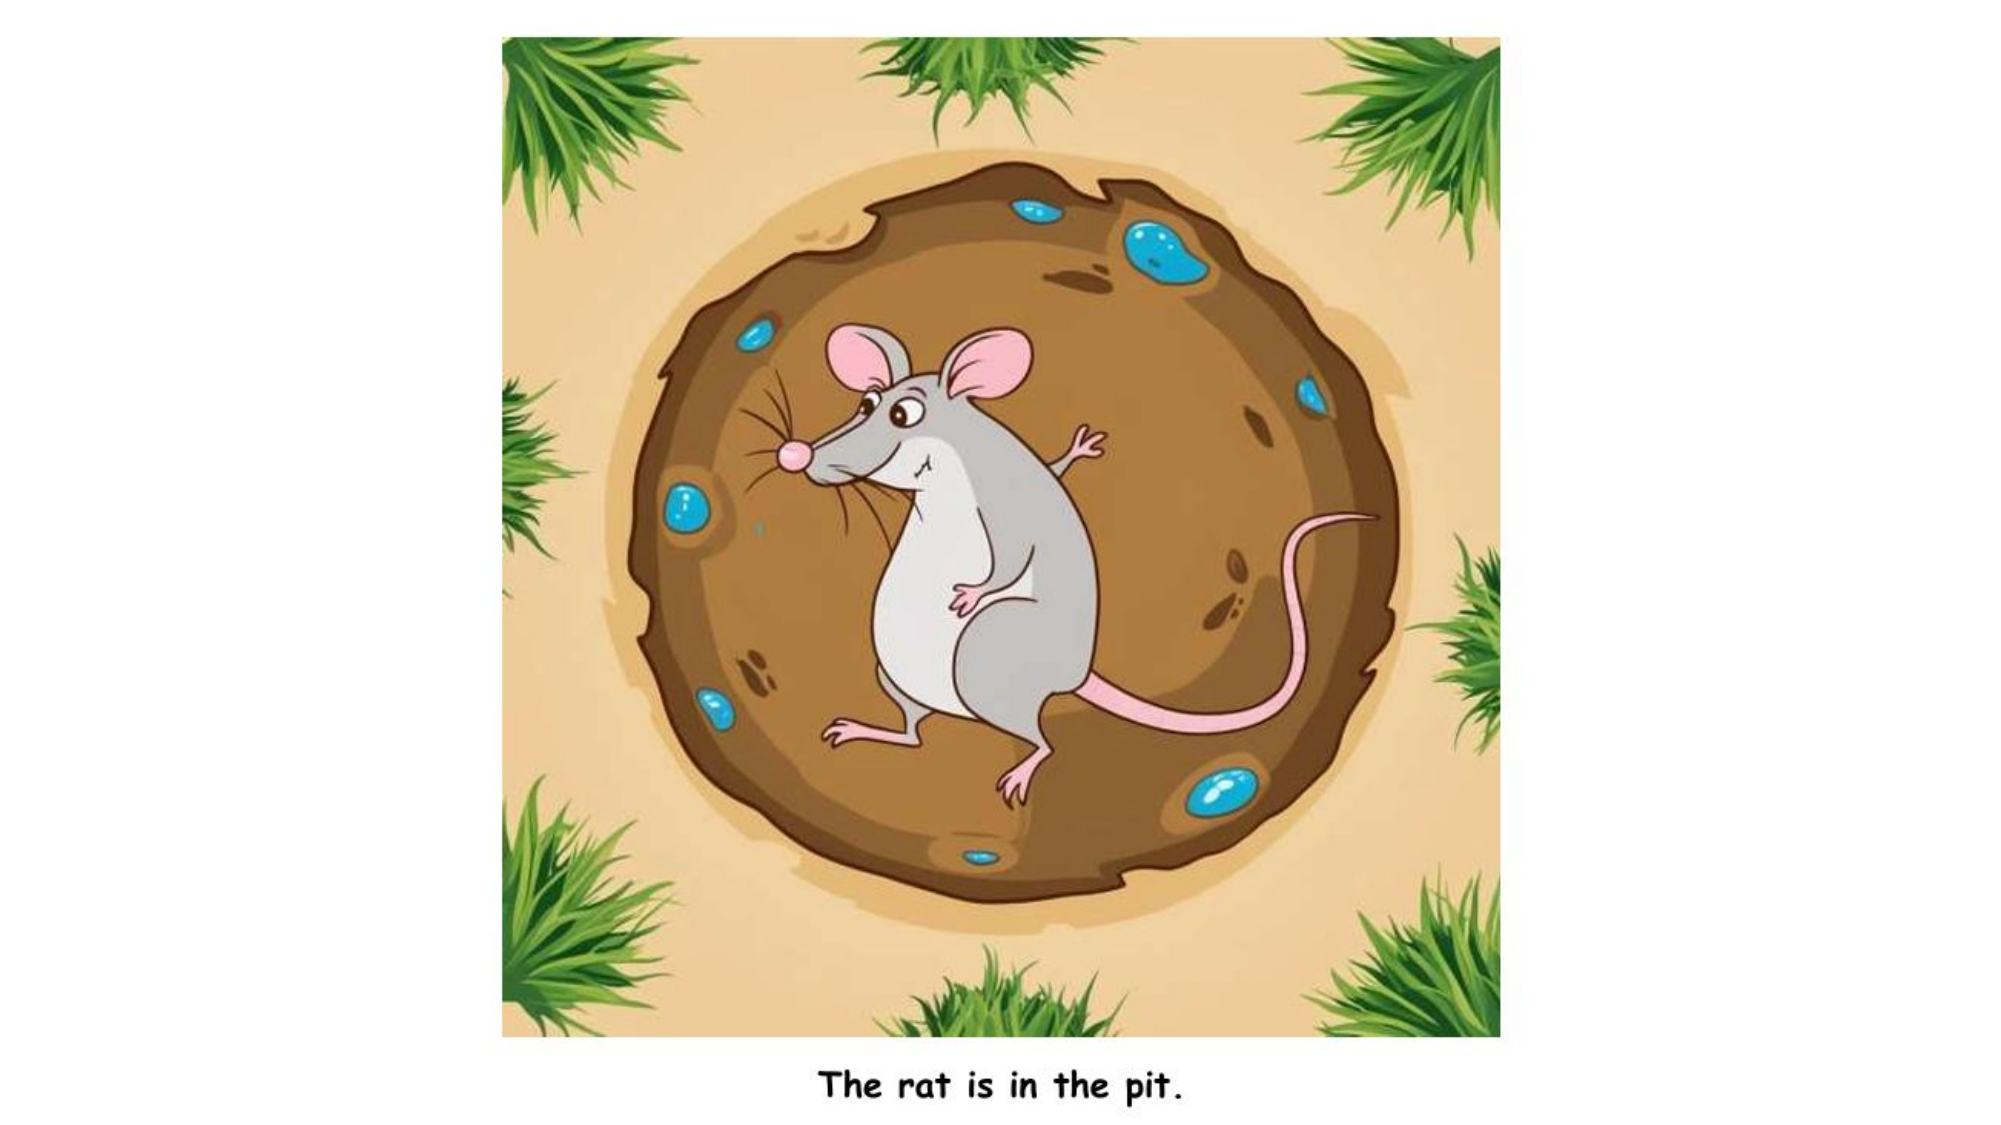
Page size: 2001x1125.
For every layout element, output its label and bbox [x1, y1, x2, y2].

picture [441, 0, 1559, 1125]
